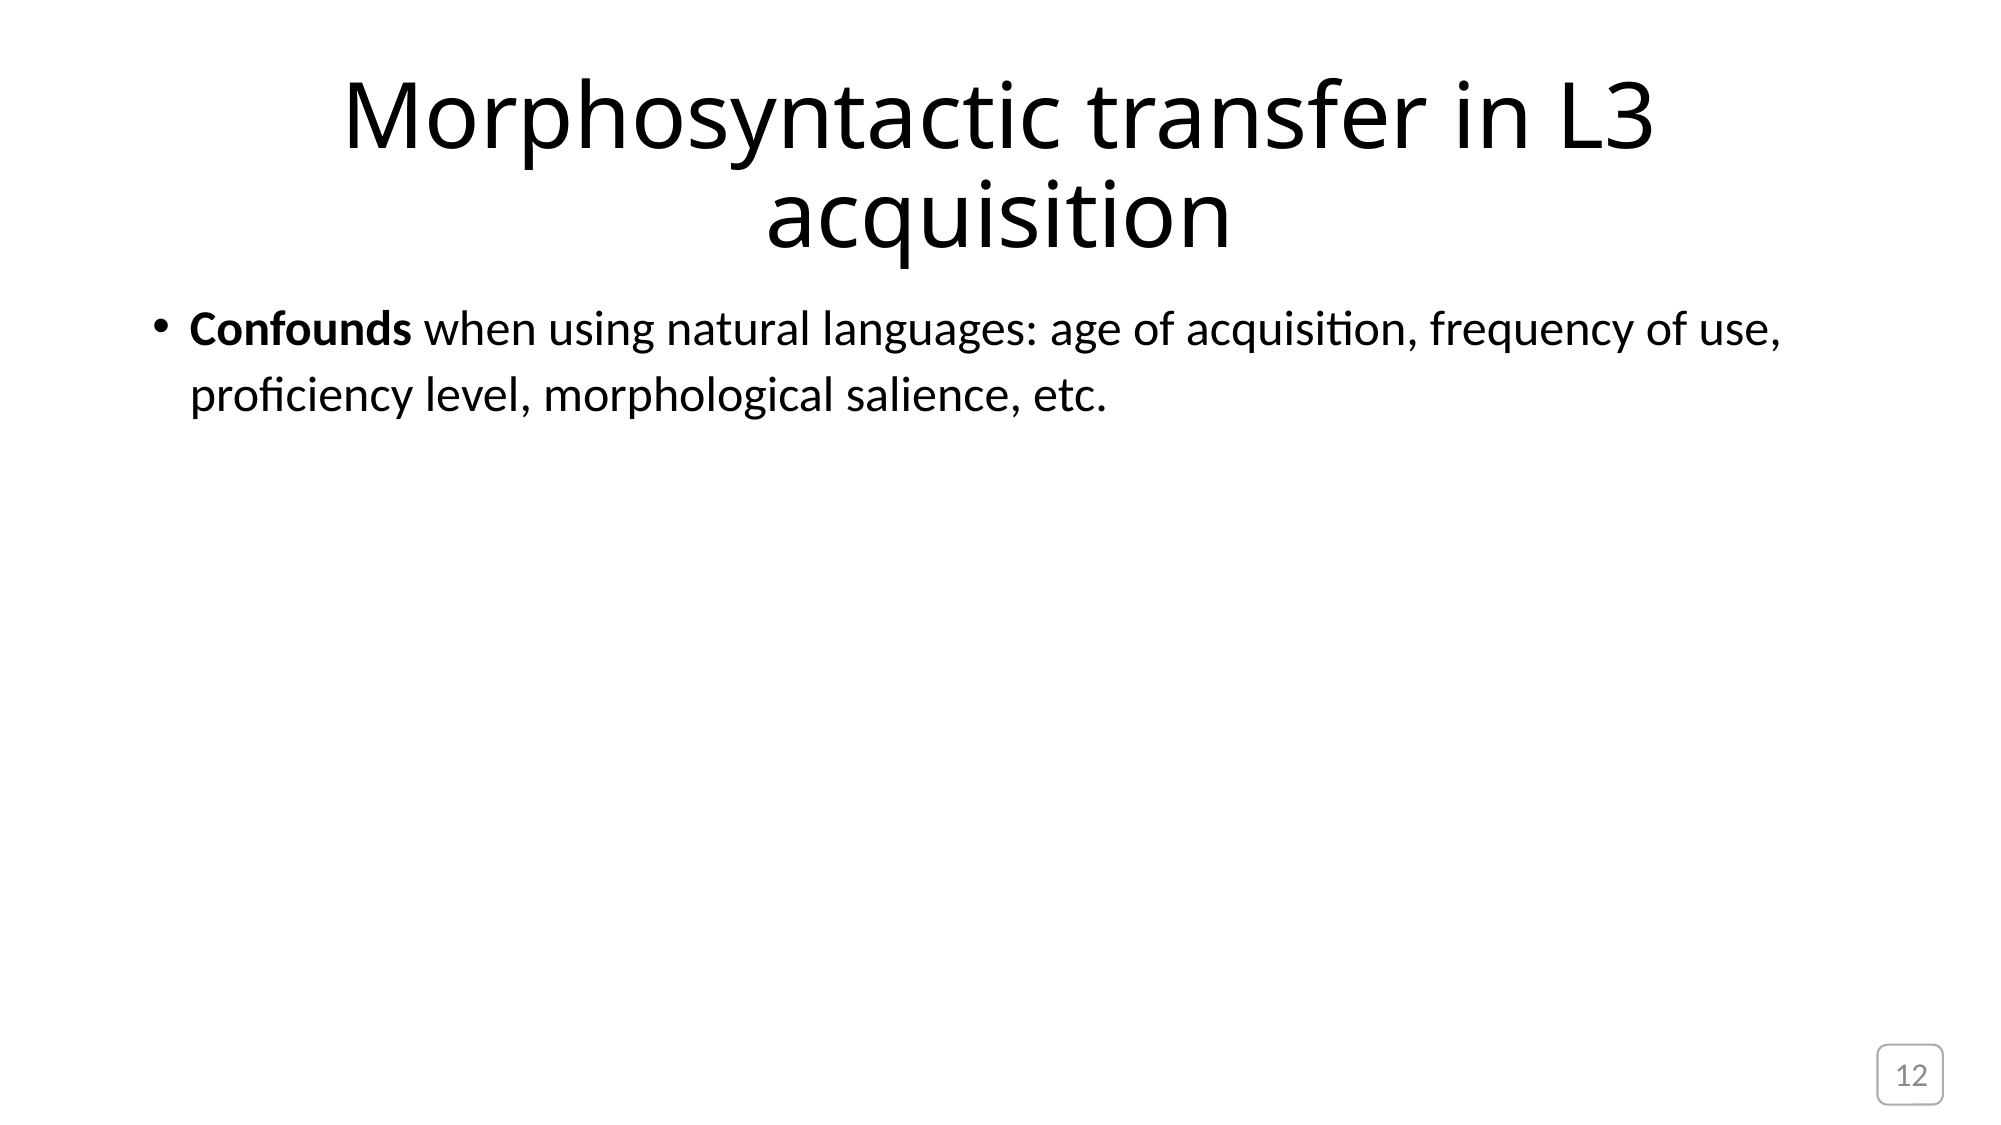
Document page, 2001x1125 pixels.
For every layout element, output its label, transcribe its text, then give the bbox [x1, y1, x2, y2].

slide_number 12 [1493, 1042, 1943, 1103]
title Morphosyntactic transfer in L3 acquisition [137, 59, 1863, 278]
list Confounds when using natural languages: age of acquisition, frequency of use, proficiency level, morphological salience, etc. [137, 281, 1863, 1034]
